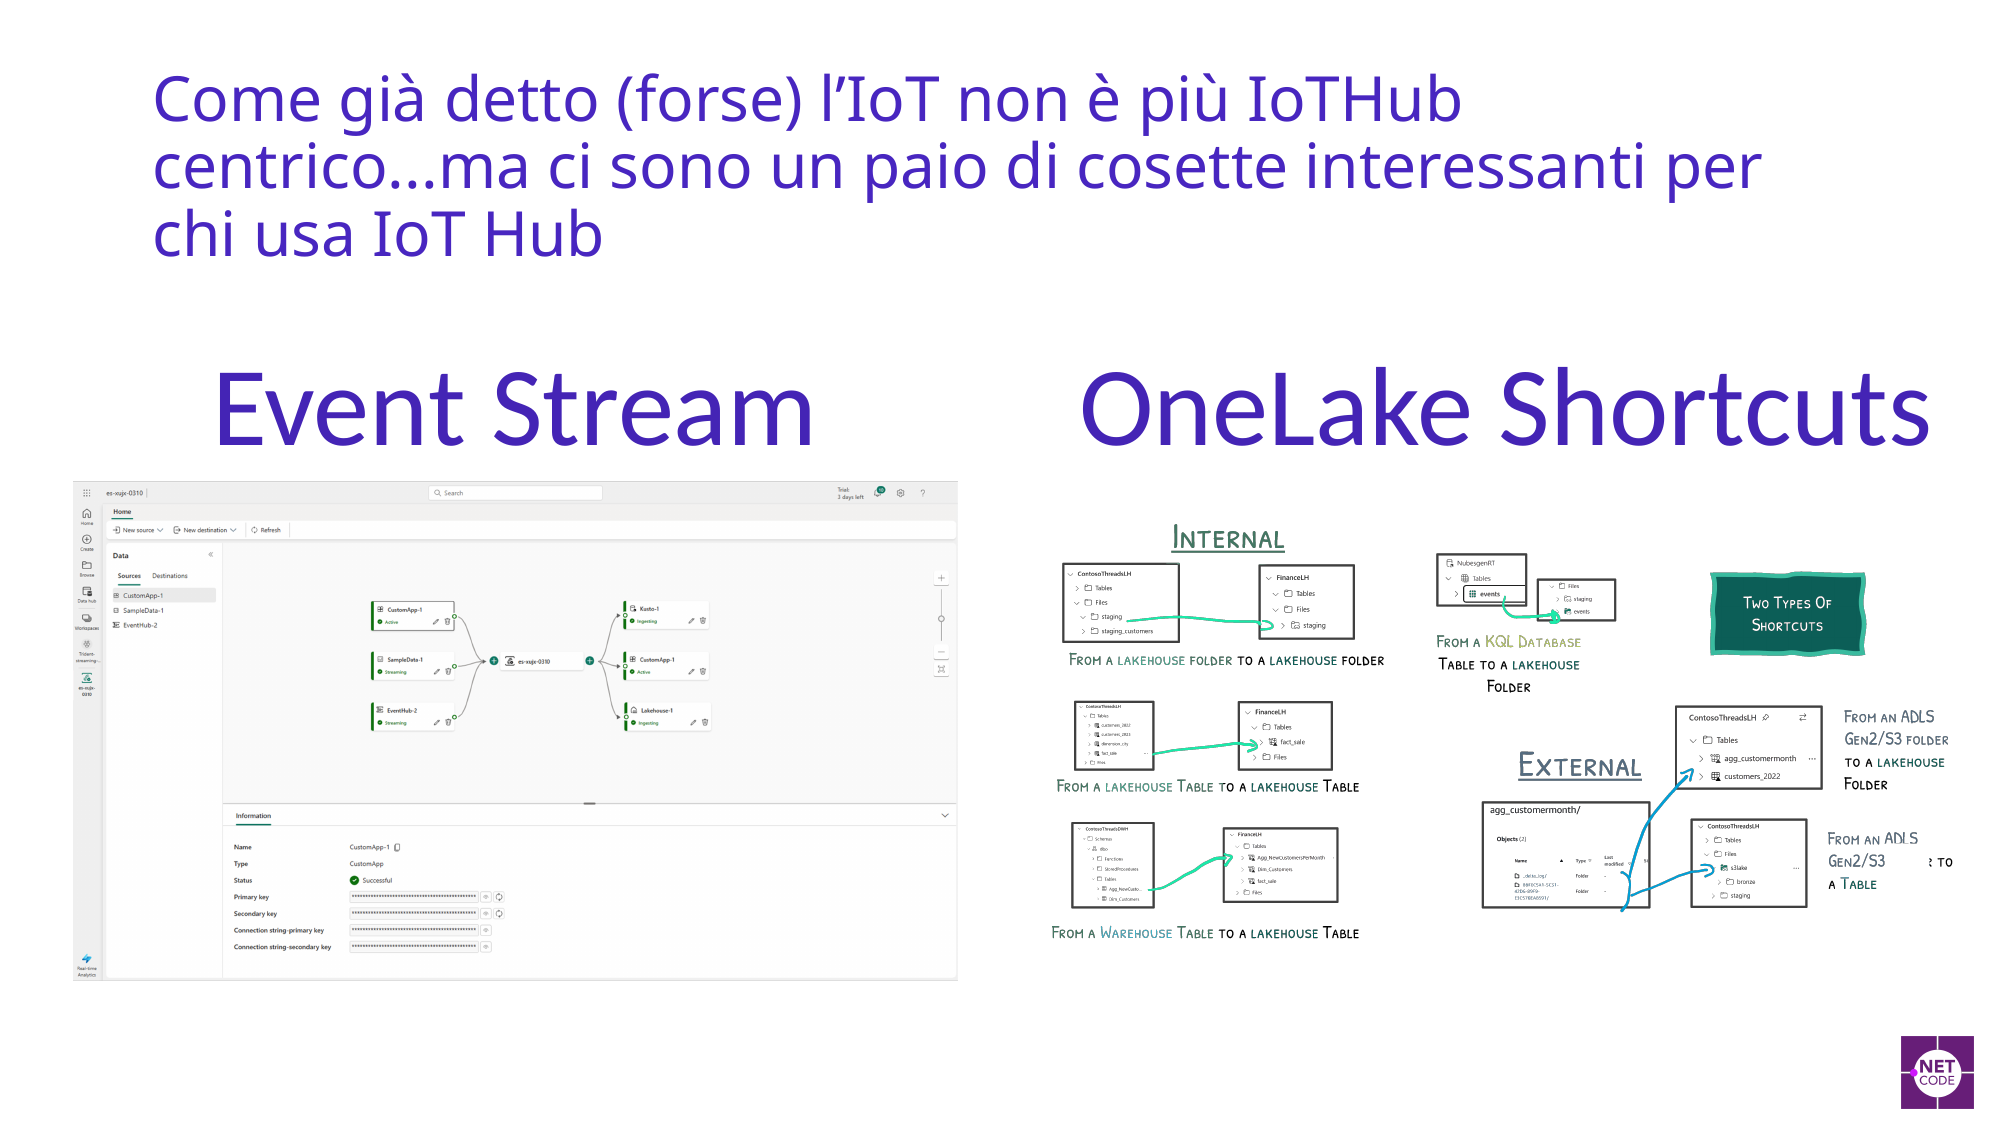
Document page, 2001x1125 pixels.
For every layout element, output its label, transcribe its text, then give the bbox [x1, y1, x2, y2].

picture [1901, 1036, 1974, 1109]
picture [73, 481, 958, 981]
picture [1042, 514, 1970, 948]
title Come già detto (forse) l’IoT non è più IoTHub centrico...ma ci sono un paio di cosette interessanti per chi usa IoT Hub [137, 59, 1863, 278]
text_box Event Stream [197, 325, 834, 476]
text_box OneLake Shortcuts [1064, 325, 1948, 476]
